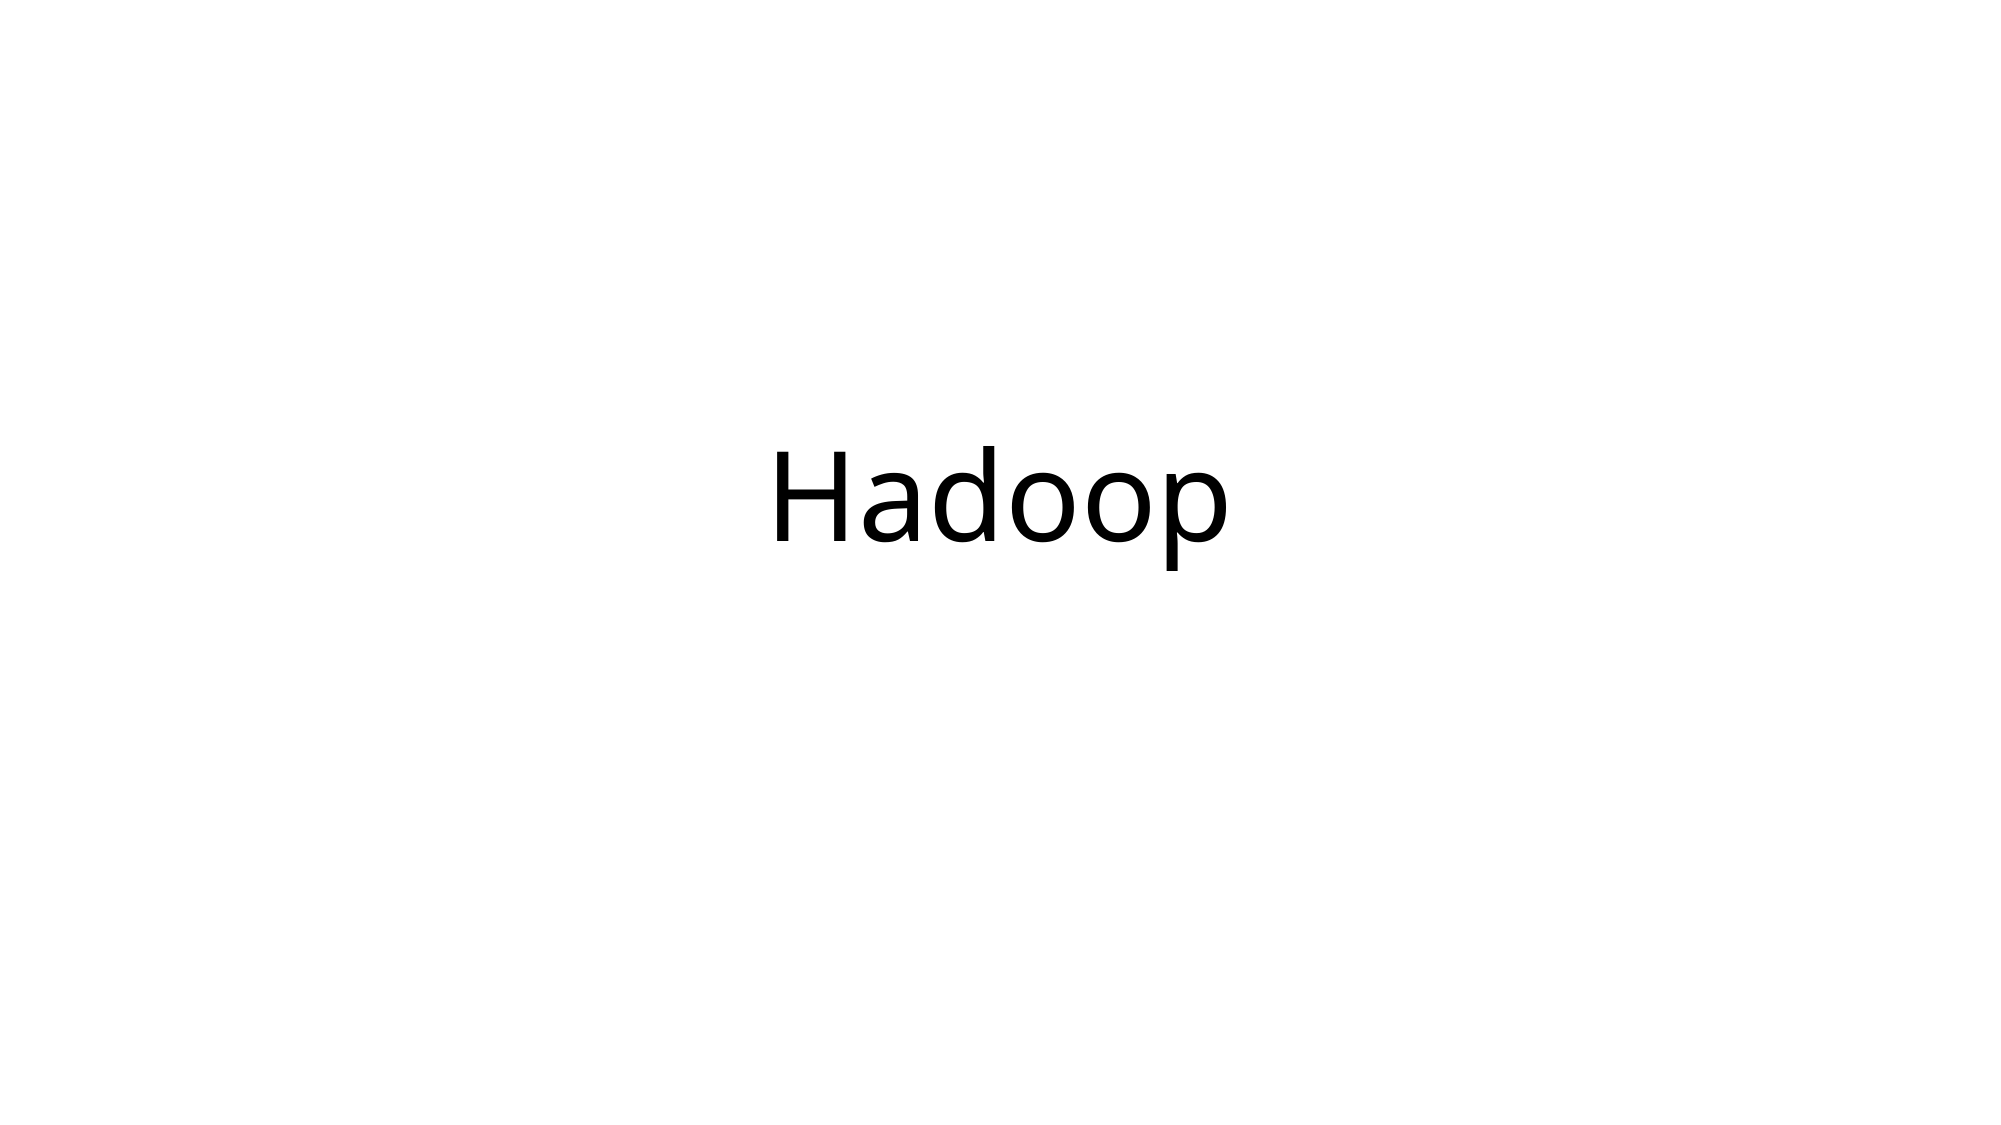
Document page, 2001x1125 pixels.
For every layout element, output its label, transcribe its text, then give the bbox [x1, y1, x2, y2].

title Hadoop [249, 184, 1750, 576]
